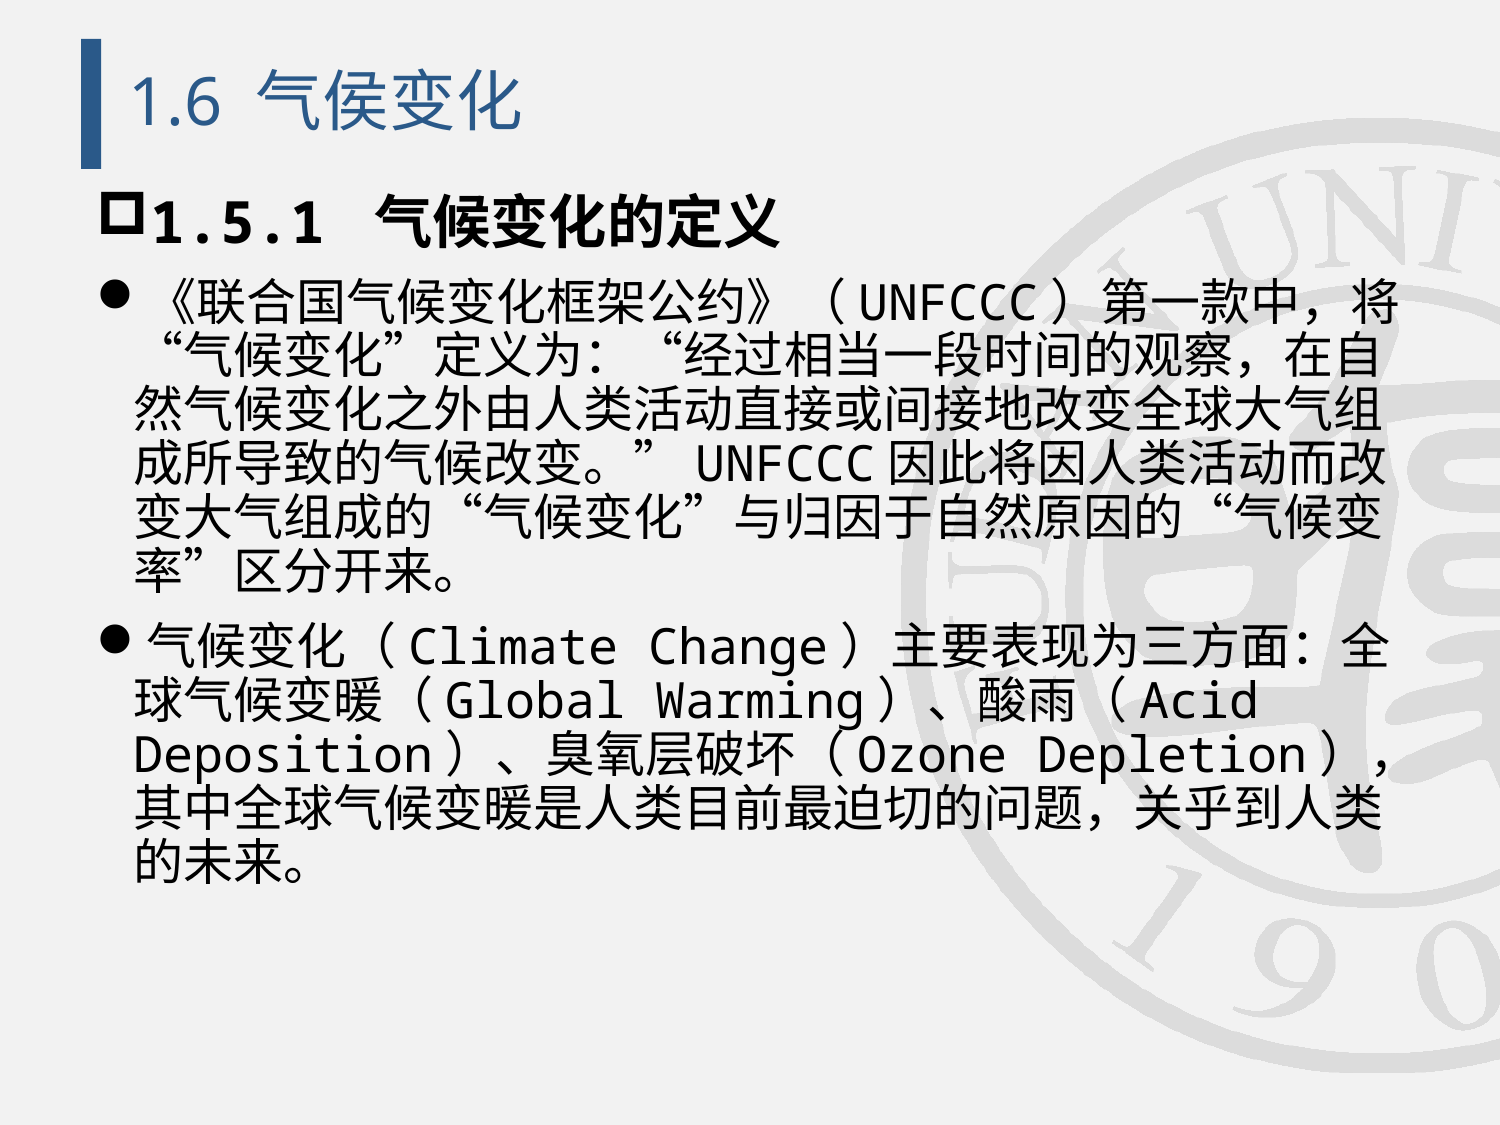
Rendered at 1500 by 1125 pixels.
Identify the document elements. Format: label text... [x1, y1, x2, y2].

title 1.6 气侯变化 [113, 49, 1387, 159]
list 1.5.1 气候变化的定义 《联合国气候变化框架公约》（UNFCCC）第一款中，将“气候变化”定义为：“经过相当一段时间的观察，在自然气候变化之外由人类活动直接或间接地改变全球大气组成所导致的气候改变。”UNFCCC因此将因人类活动而改变大气组成的“气候变化”与归因于自然原因的“气候变率”区分开来。 气候变化（Climate Change）主要表现为三方面：全球气候变暖（Global Warming）、酸雨（Acid Deposition）、臭氧层破坏（Ozone Depletion），其中全球气候变暖是人类目前最迫切的问题，关乎到人类的未来。 [81, 185, 1417, 1014]
